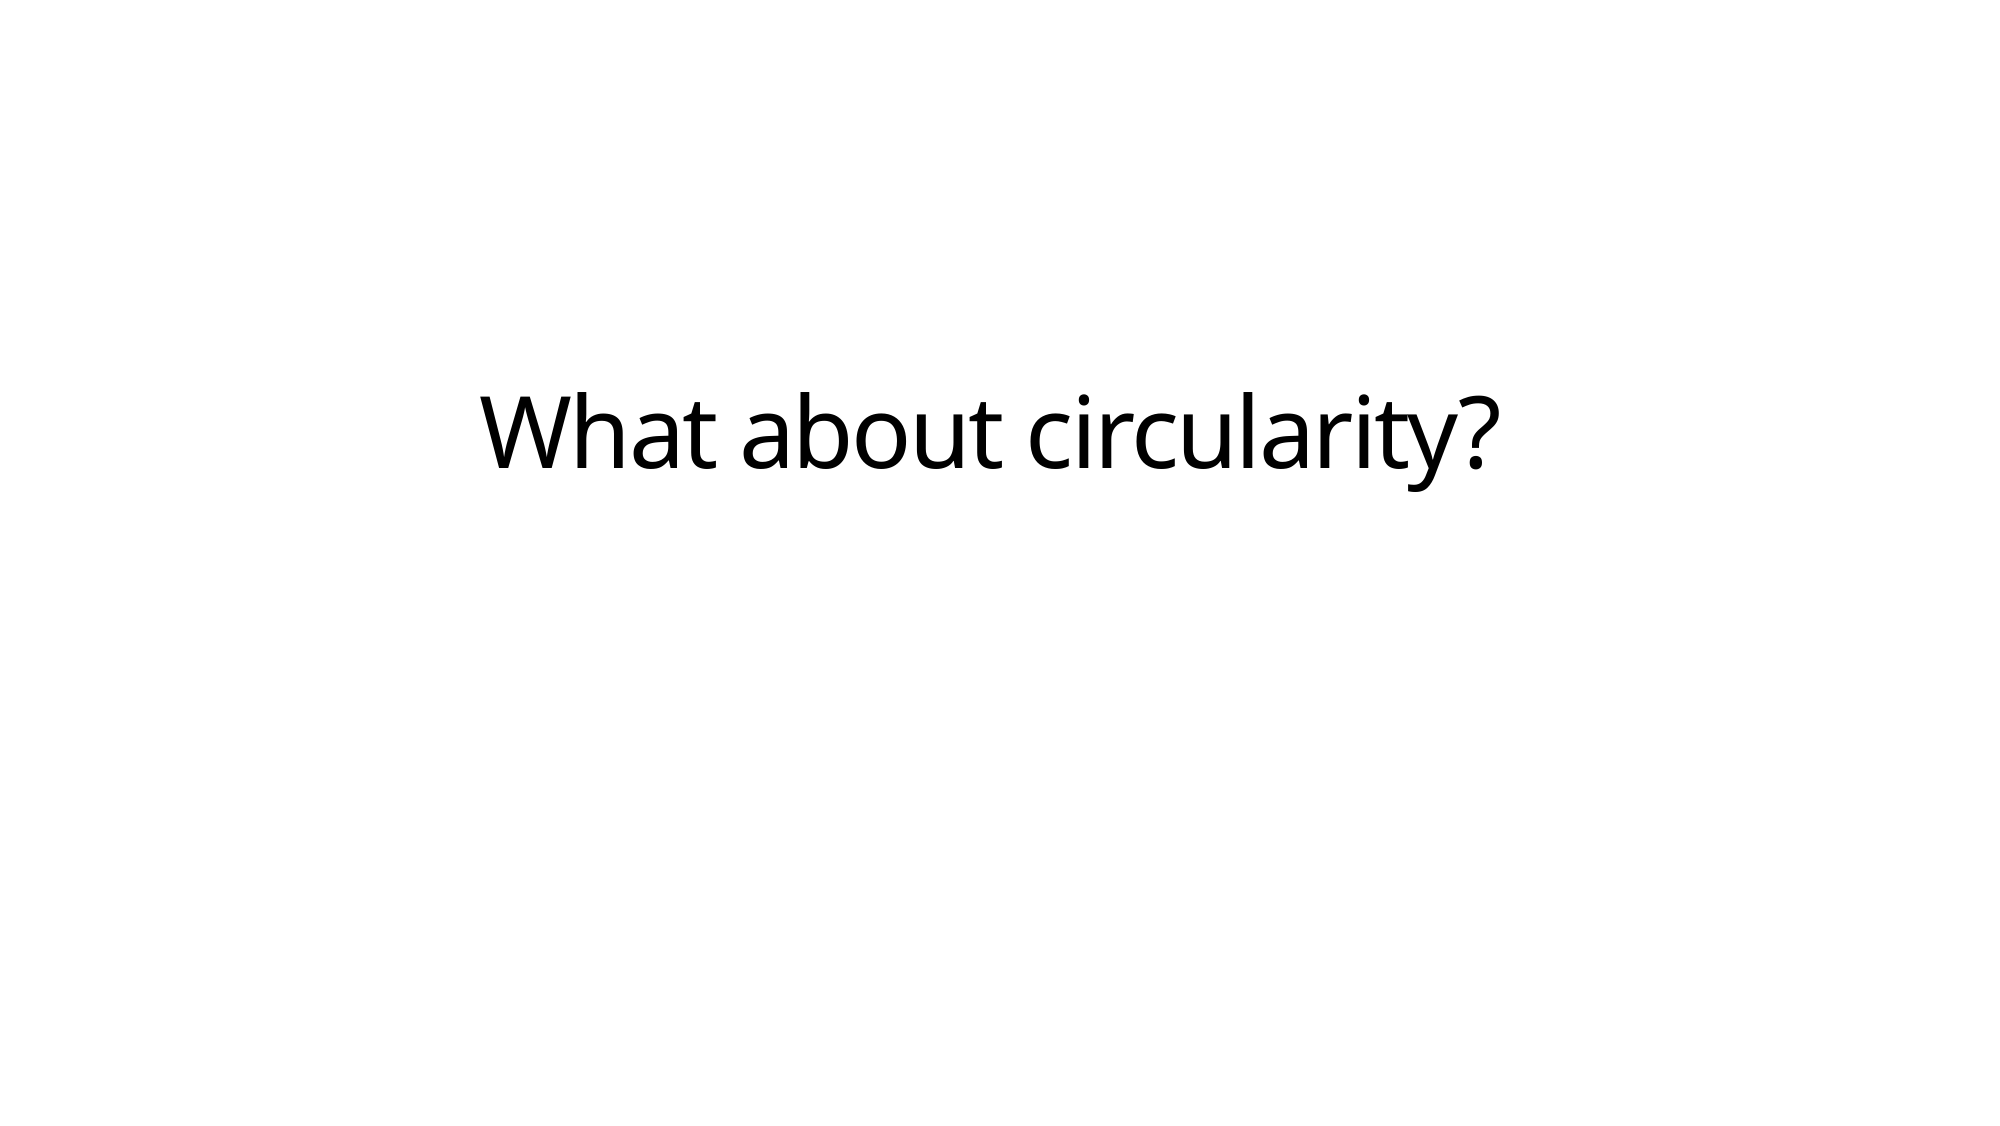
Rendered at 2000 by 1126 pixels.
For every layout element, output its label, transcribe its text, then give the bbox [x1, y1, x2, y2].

title What about circularity? [74, 381, 1908, 491]
